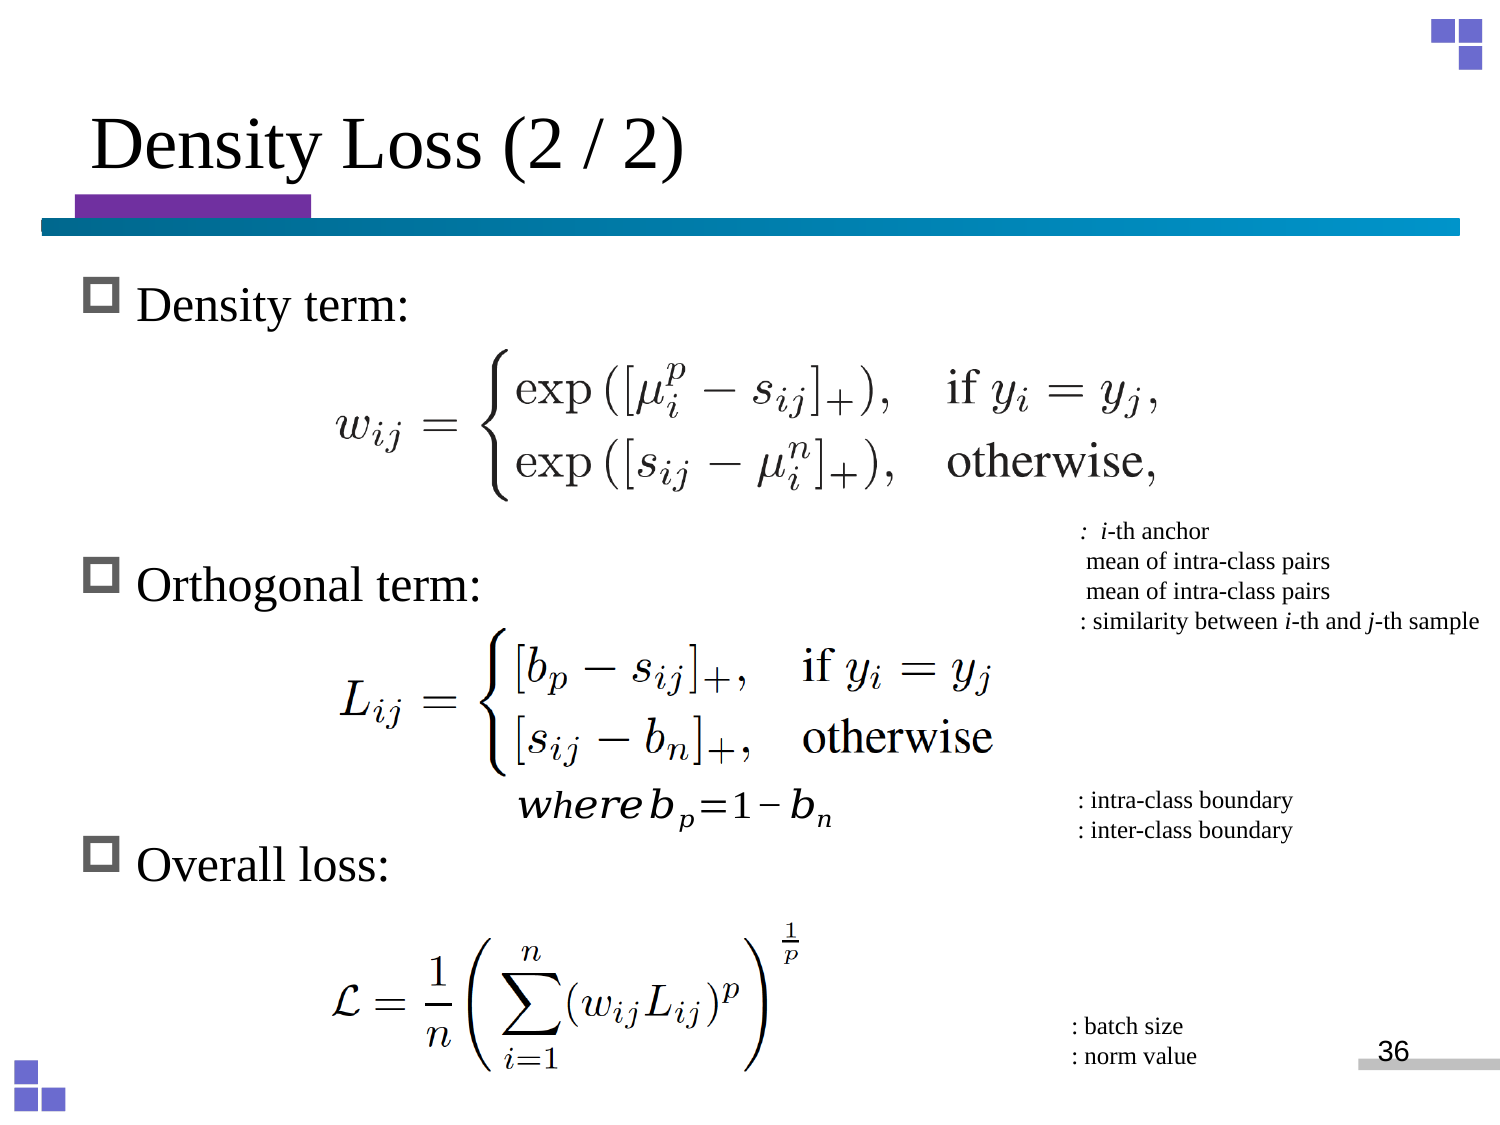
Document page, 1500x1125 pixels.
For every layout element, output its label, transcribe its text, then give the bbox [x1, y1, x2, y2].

list Density term: Orthogonal term: Overall loss: [64, 263, 1415, 1071]
slide_number 36 [1074, 1024, 1425, 1103]
picture [329, 911, 811, 1087]
picture [329, 342, 1161, 502]
title Density Loss (2 / 2) [75, 45, 1425, 233]
picture [329, 612, 1009, 789]
